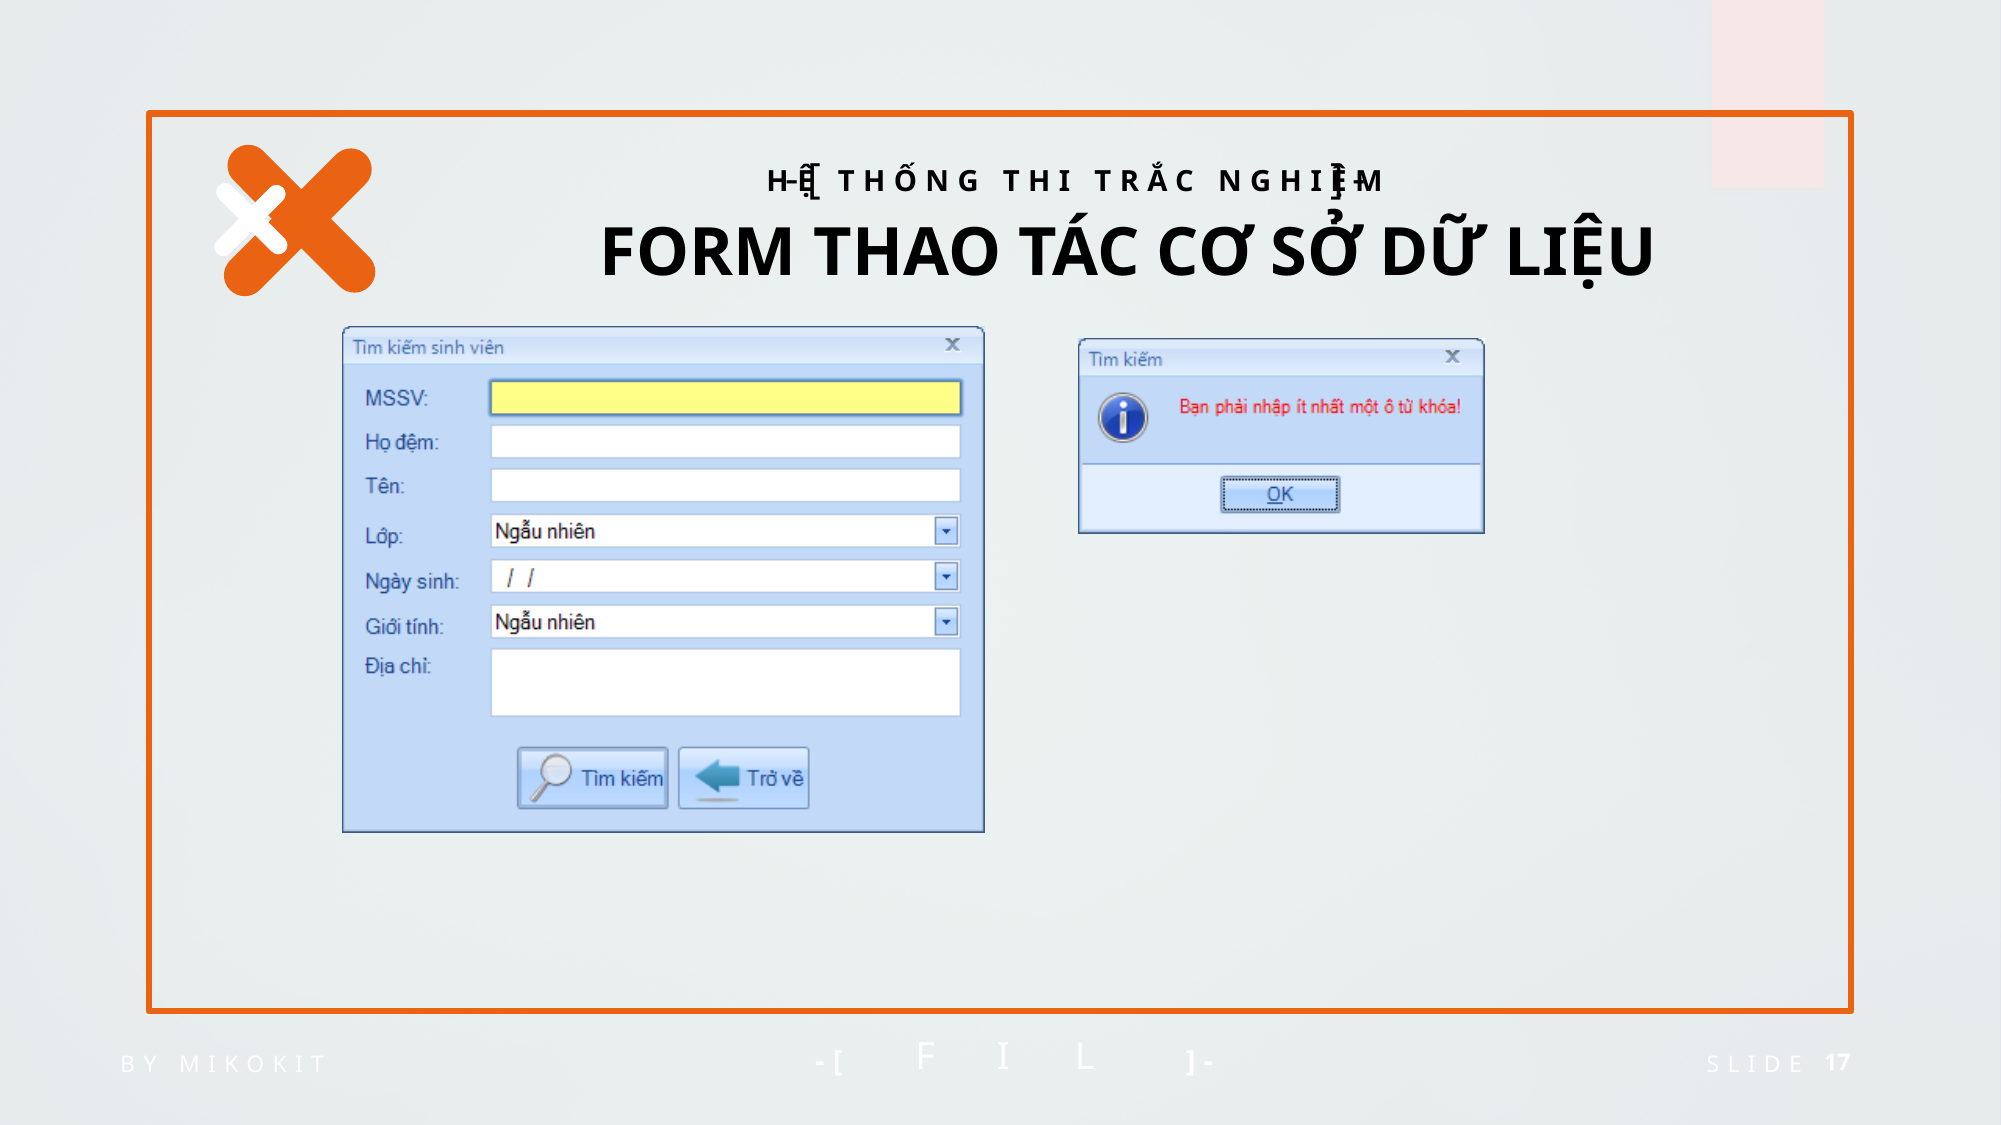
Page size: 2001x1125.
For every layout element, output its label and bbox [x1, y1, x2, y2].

text_box [535, 143, 1722, 298]
text_box [10, 8, 462, 459]
picture [0, 0, 2000, 1125]
text_box [222, 147, 374, 298]
text_box [212, 182, 288, 259]
text_box [96, 184, 307, 396]
